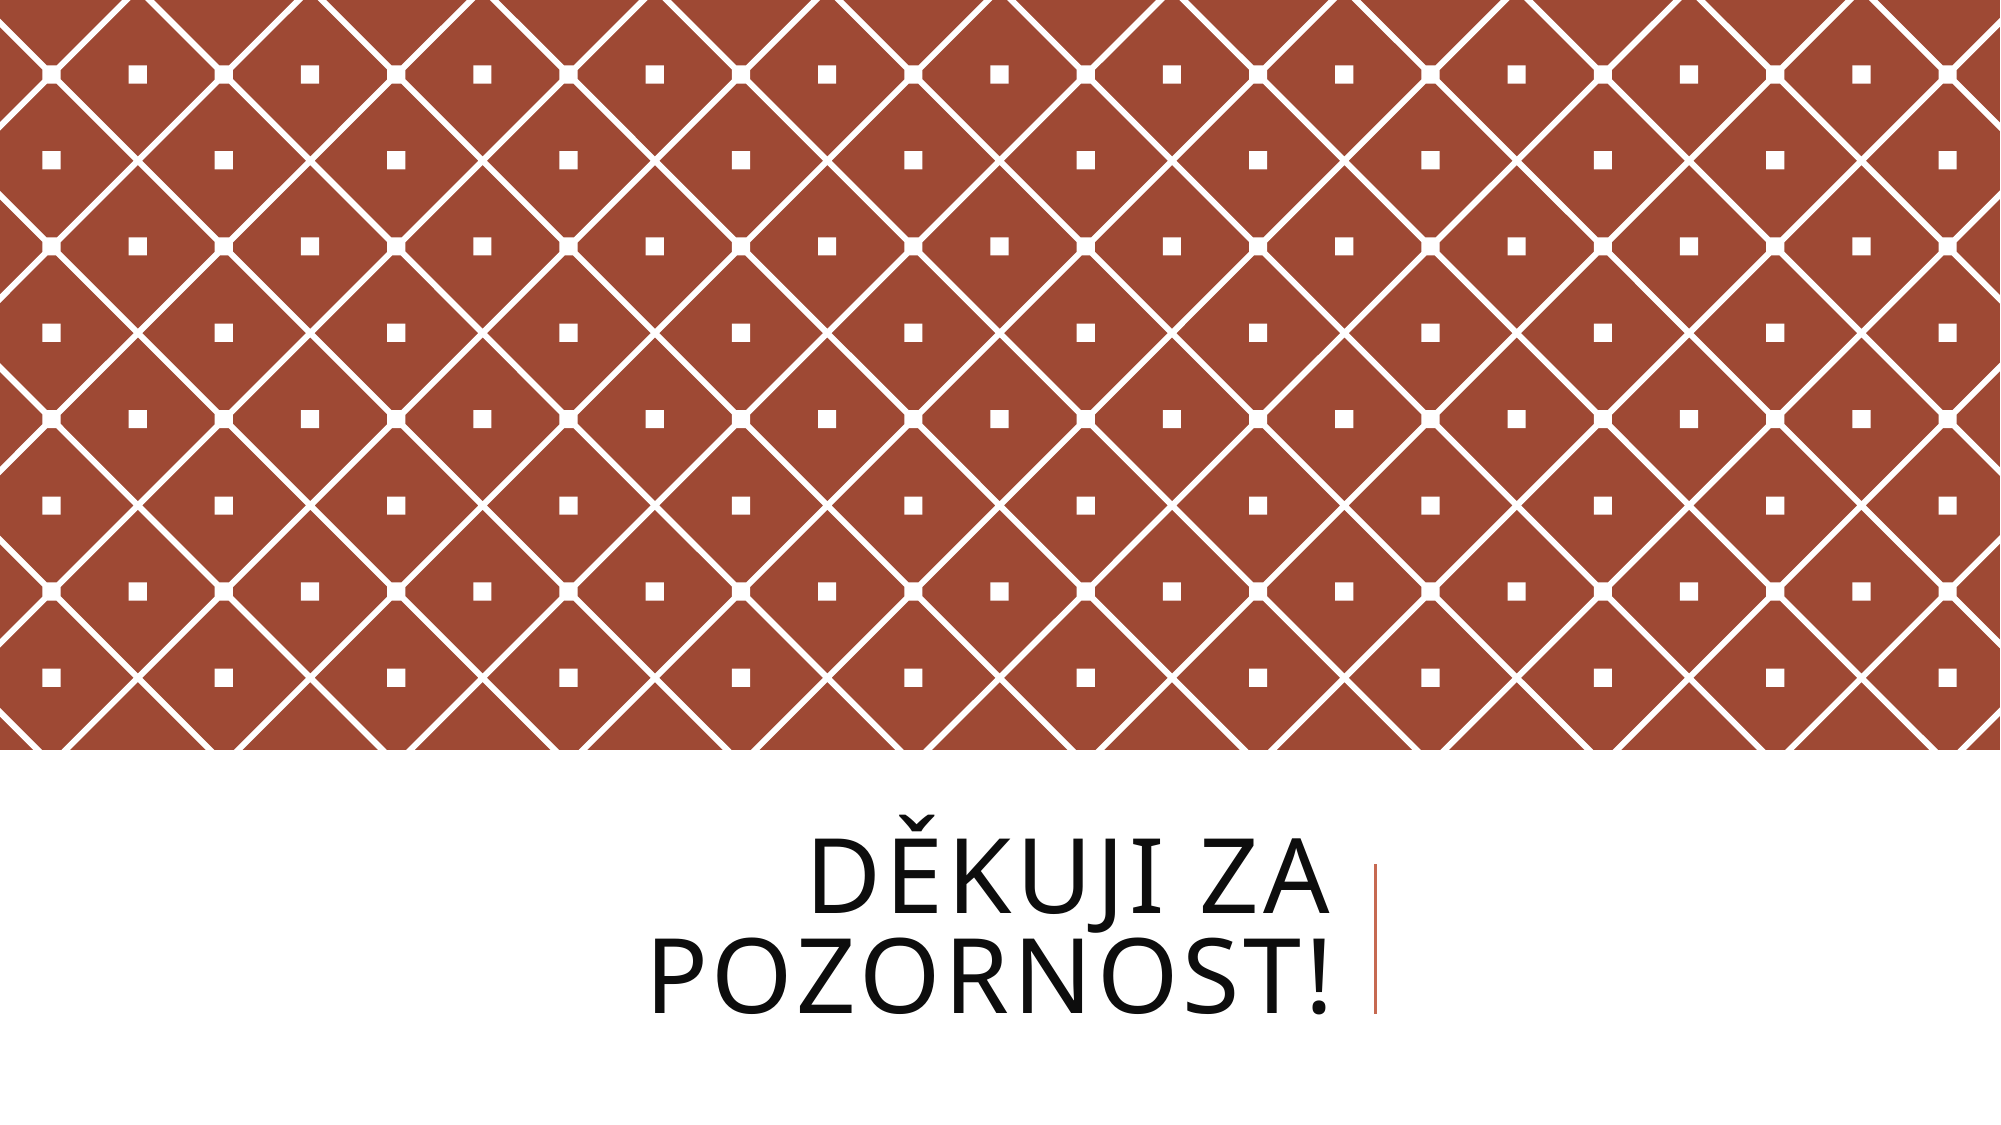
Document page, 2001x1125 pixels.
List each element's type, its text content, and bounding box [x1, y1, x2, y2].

title DĚKUJI ZA POZORNOST! [75, 813, 1350, 1054]
